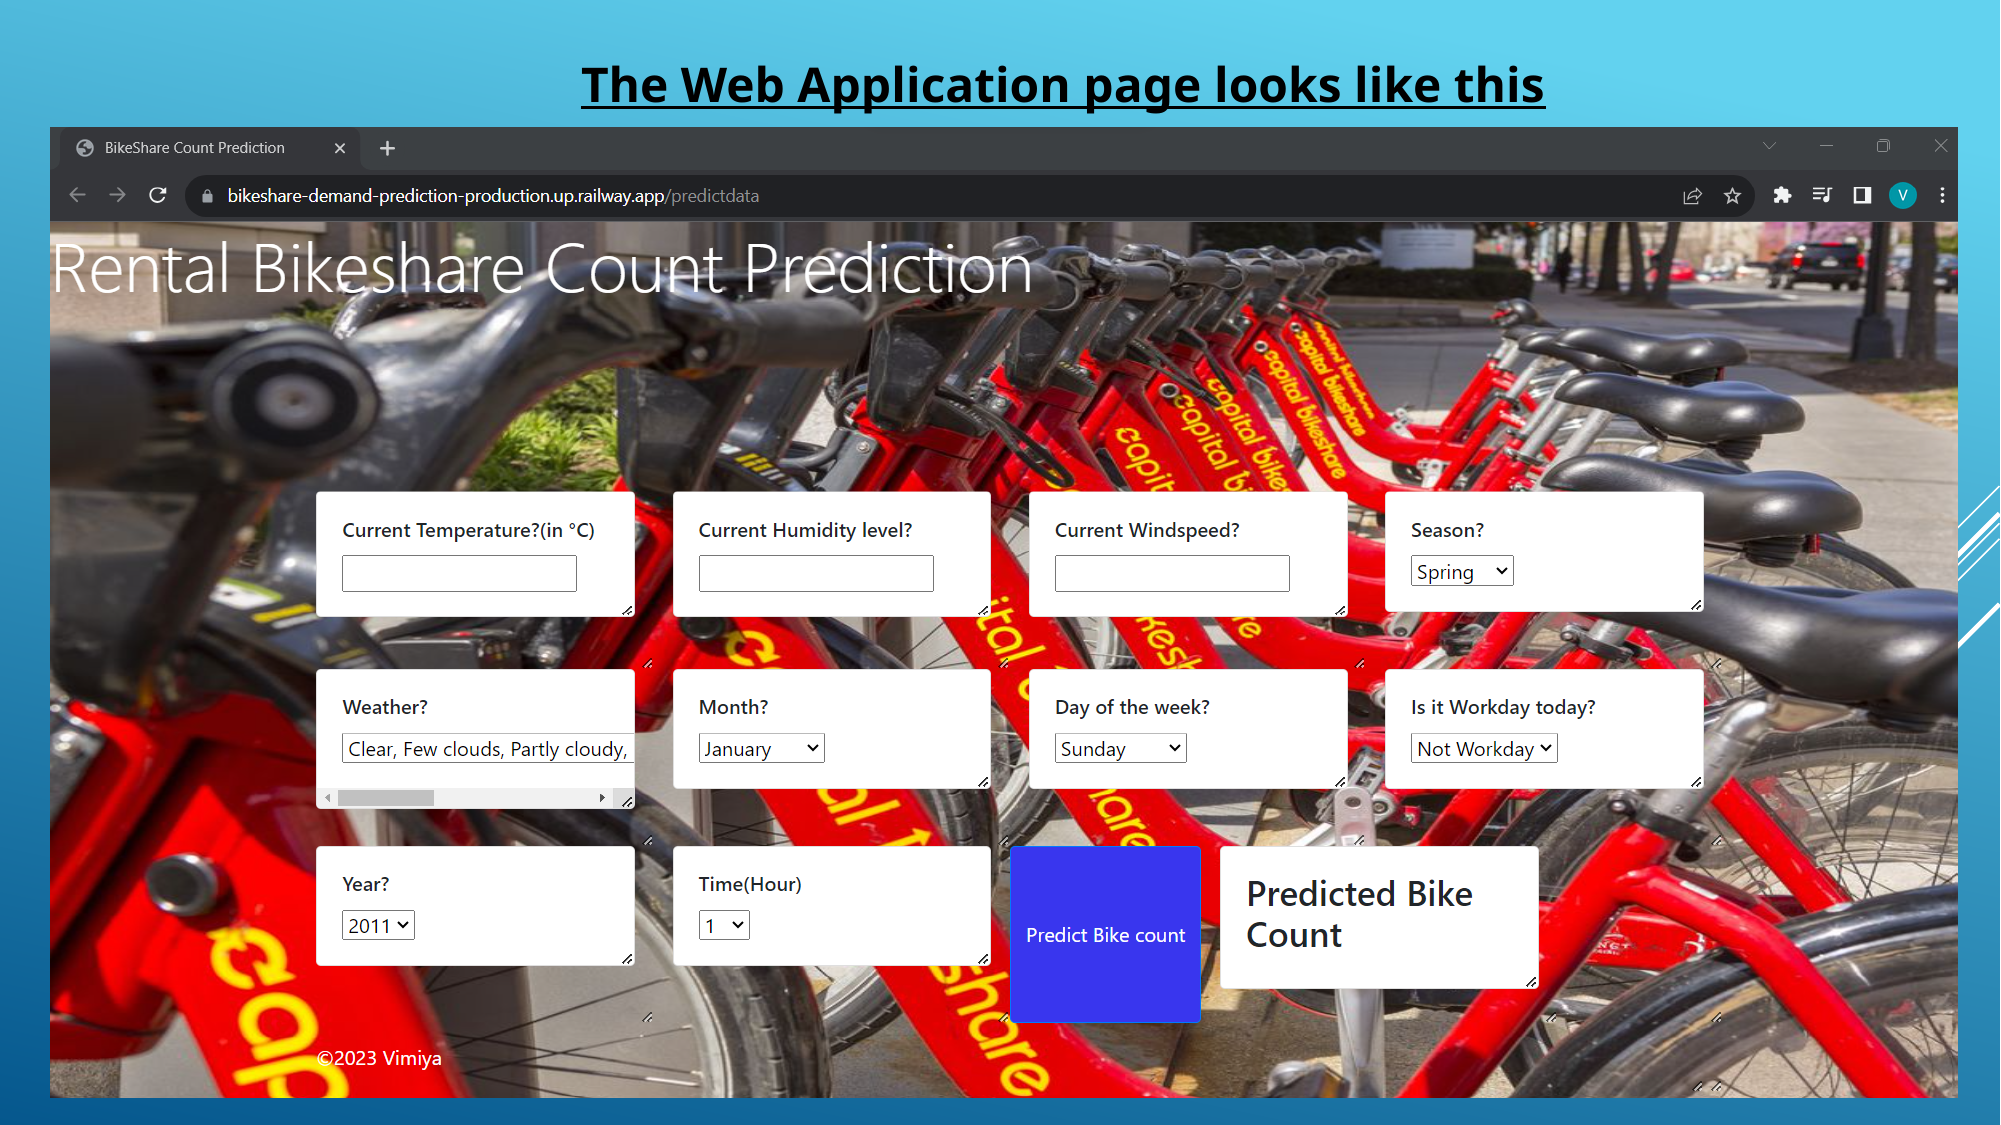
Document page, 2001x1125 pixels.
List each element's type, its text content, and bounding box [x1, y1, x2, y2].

text_box The Web Application page looks like this [284, 39, 1843, 126]
picture [50, 127, 1958, 1098]
